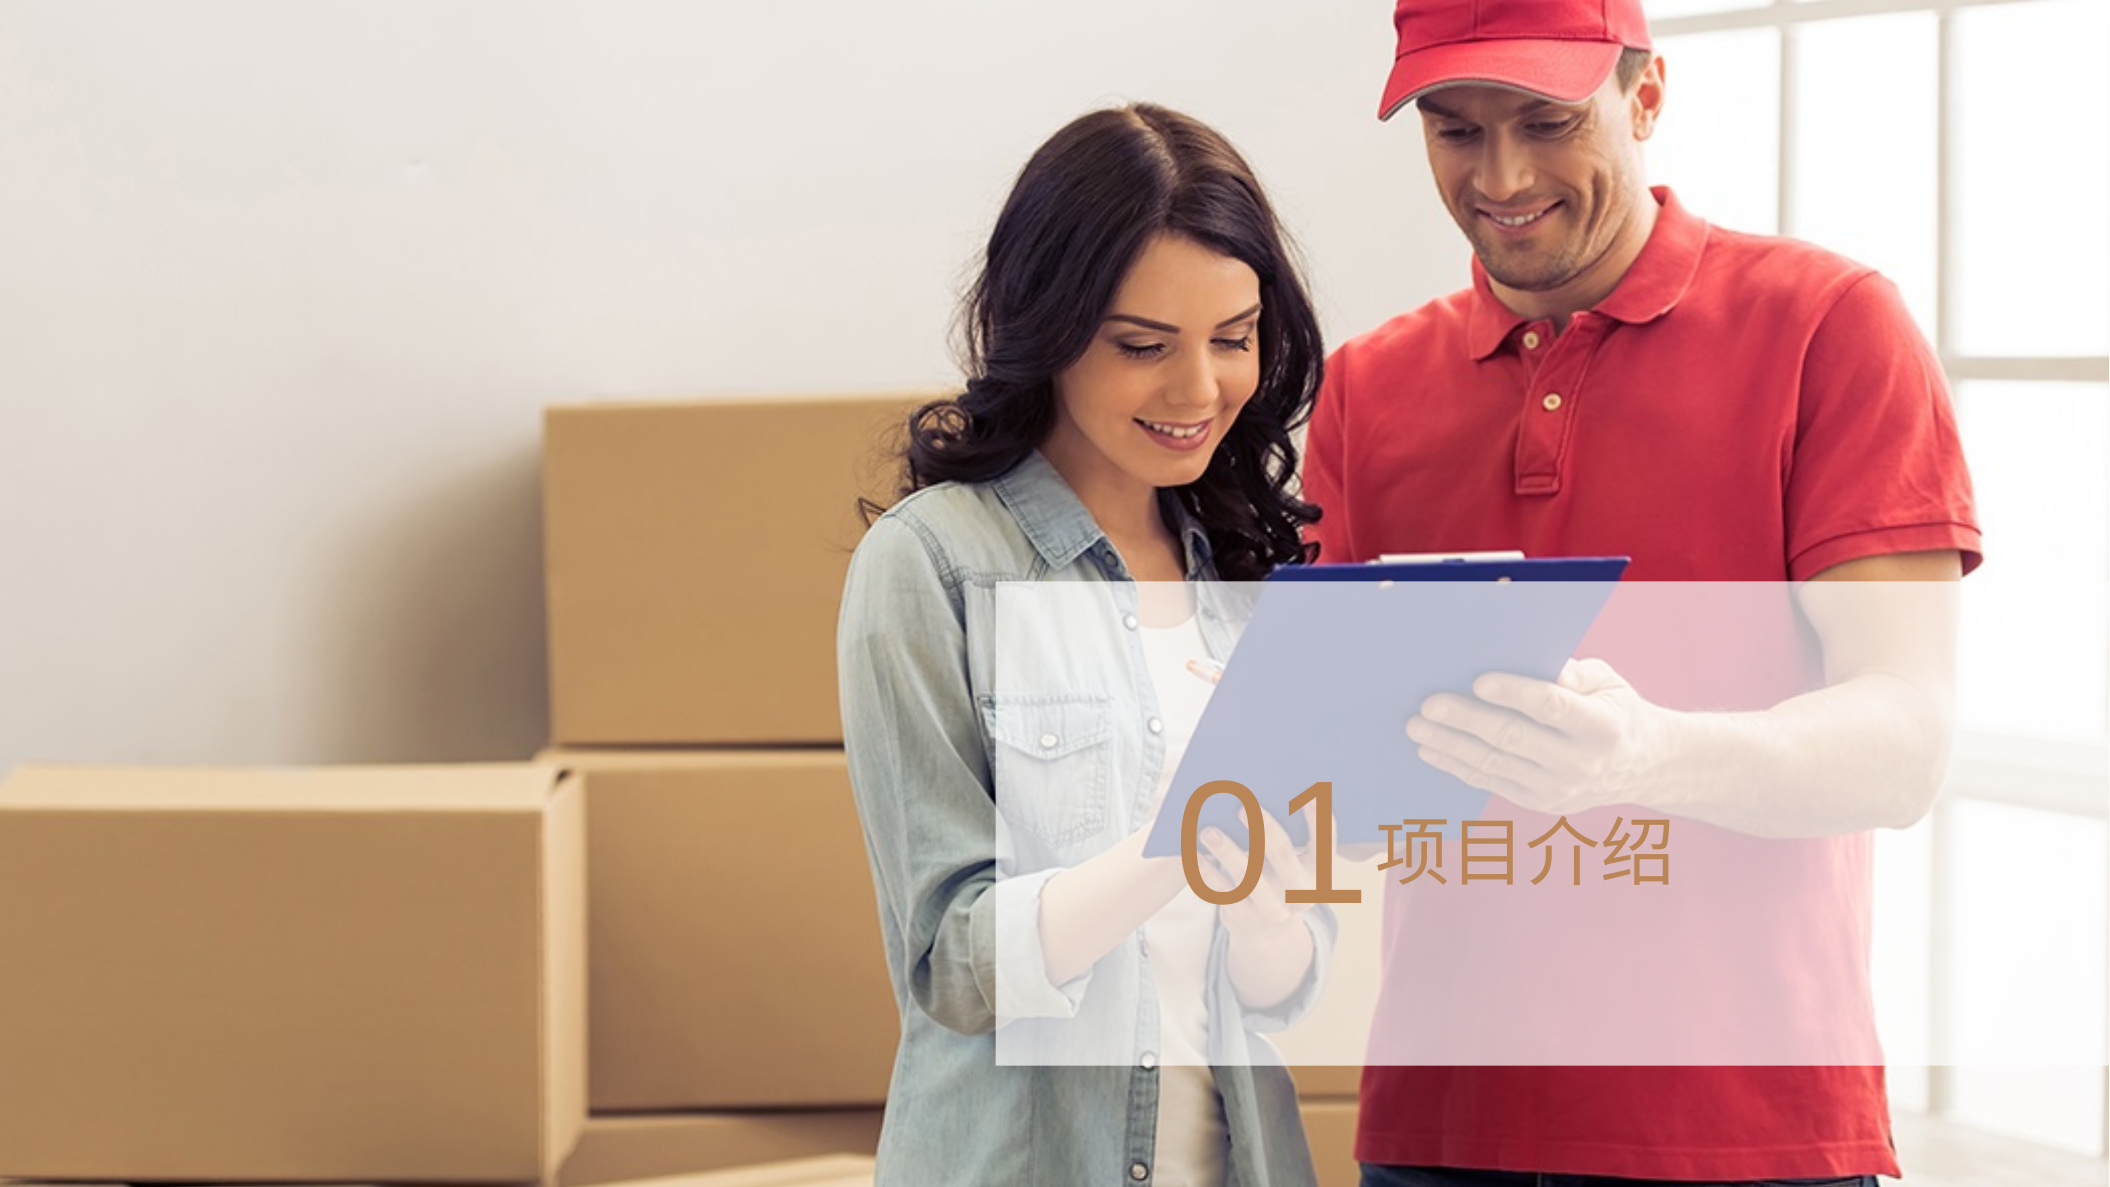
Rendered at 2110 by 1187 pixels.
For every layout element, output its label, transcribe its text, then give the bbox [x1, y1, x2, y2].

text_box 项目介绍 [1375, 777, 1844, 895]
text_box [995, 580, 2110, 1067]
text_box [0, 0, 2110, 1187]
text_box 01 [1127, 720, 1417, 946]
